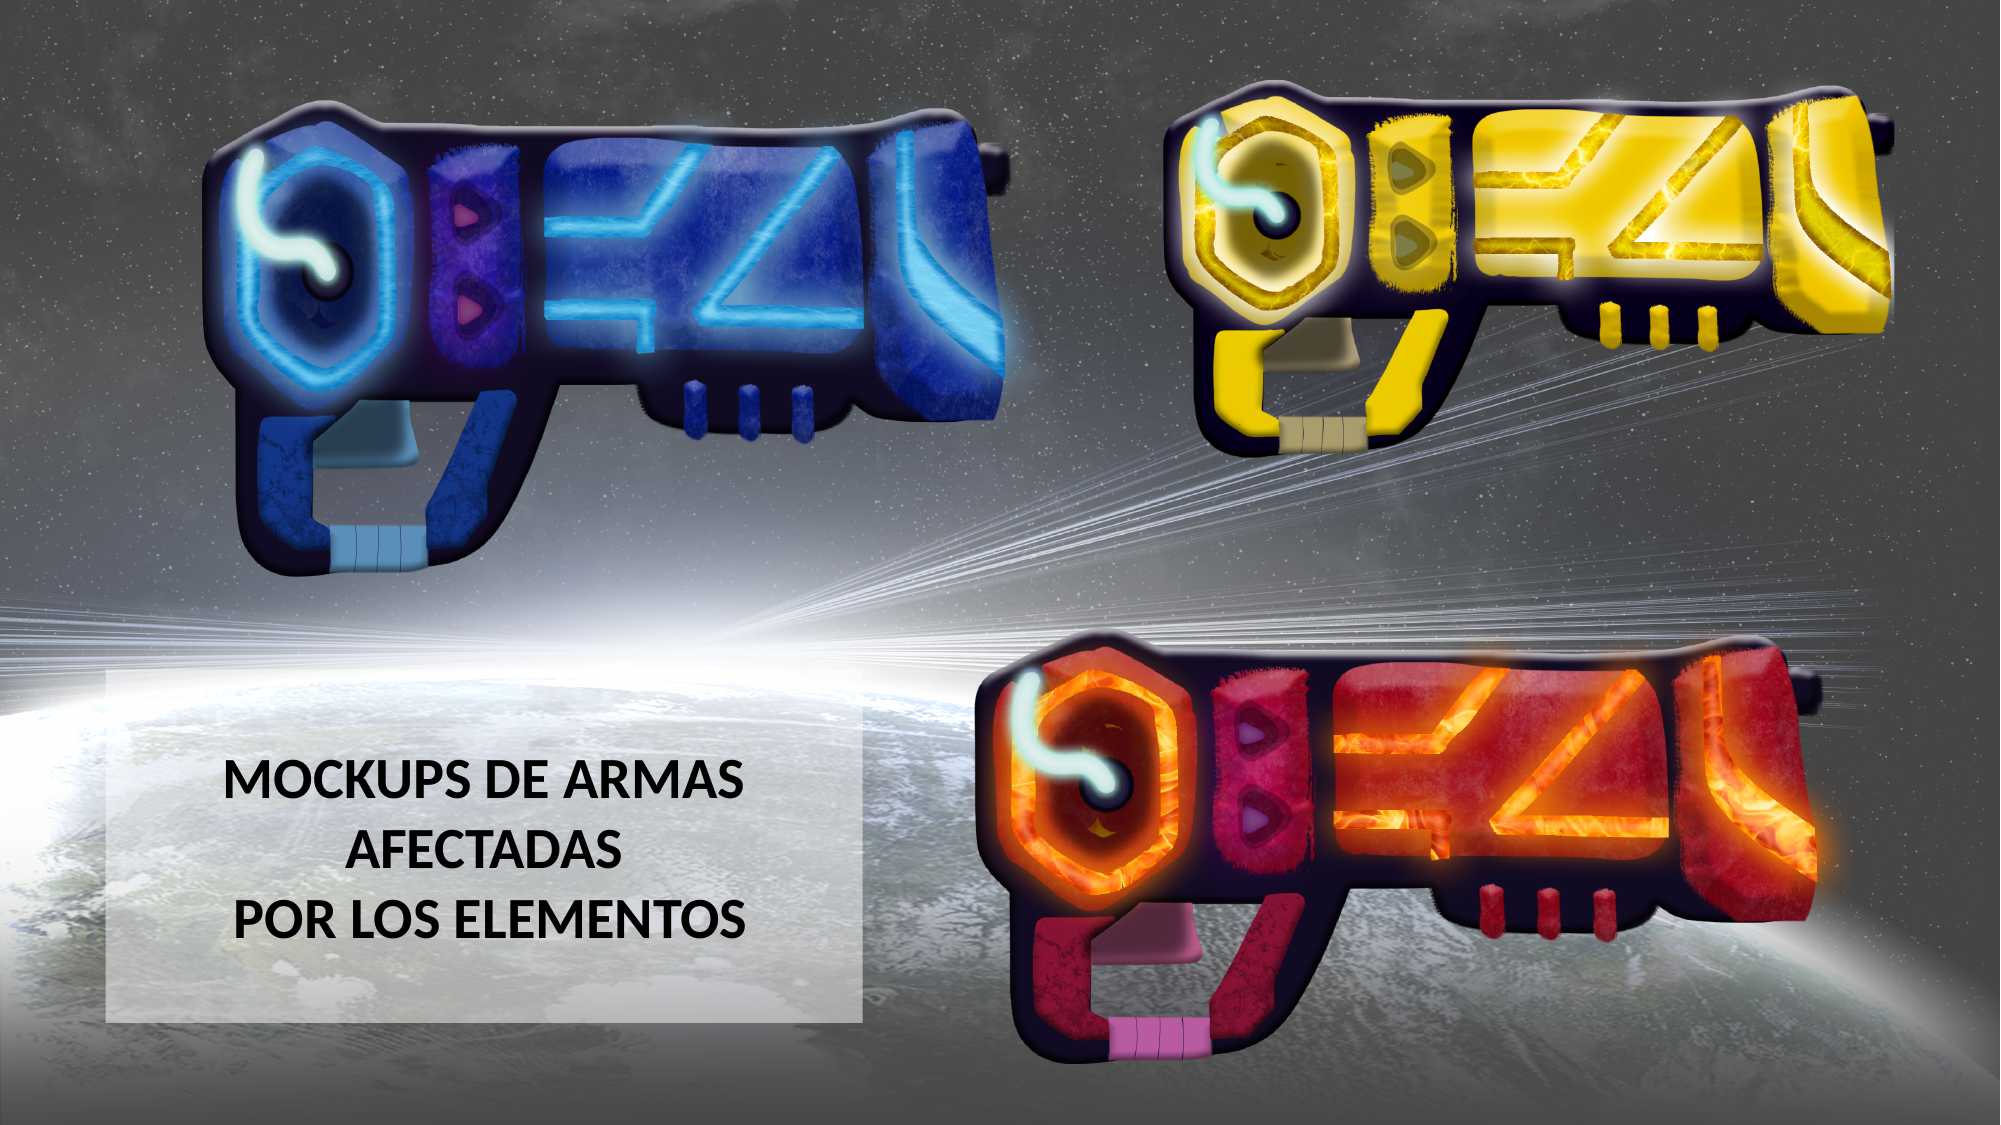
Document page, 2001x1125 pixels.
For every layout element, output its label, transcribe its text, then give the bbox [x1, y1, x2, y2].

picture [105, 0, 1895, 1125]
text_box MOCKUPS DE ARMAS AFECTADAS POR LOS ELEMENTOS [143, 732, 825, 958]
picture [1129, 0, 1895, 510]
text_box [104, 668, 864, 1024]
